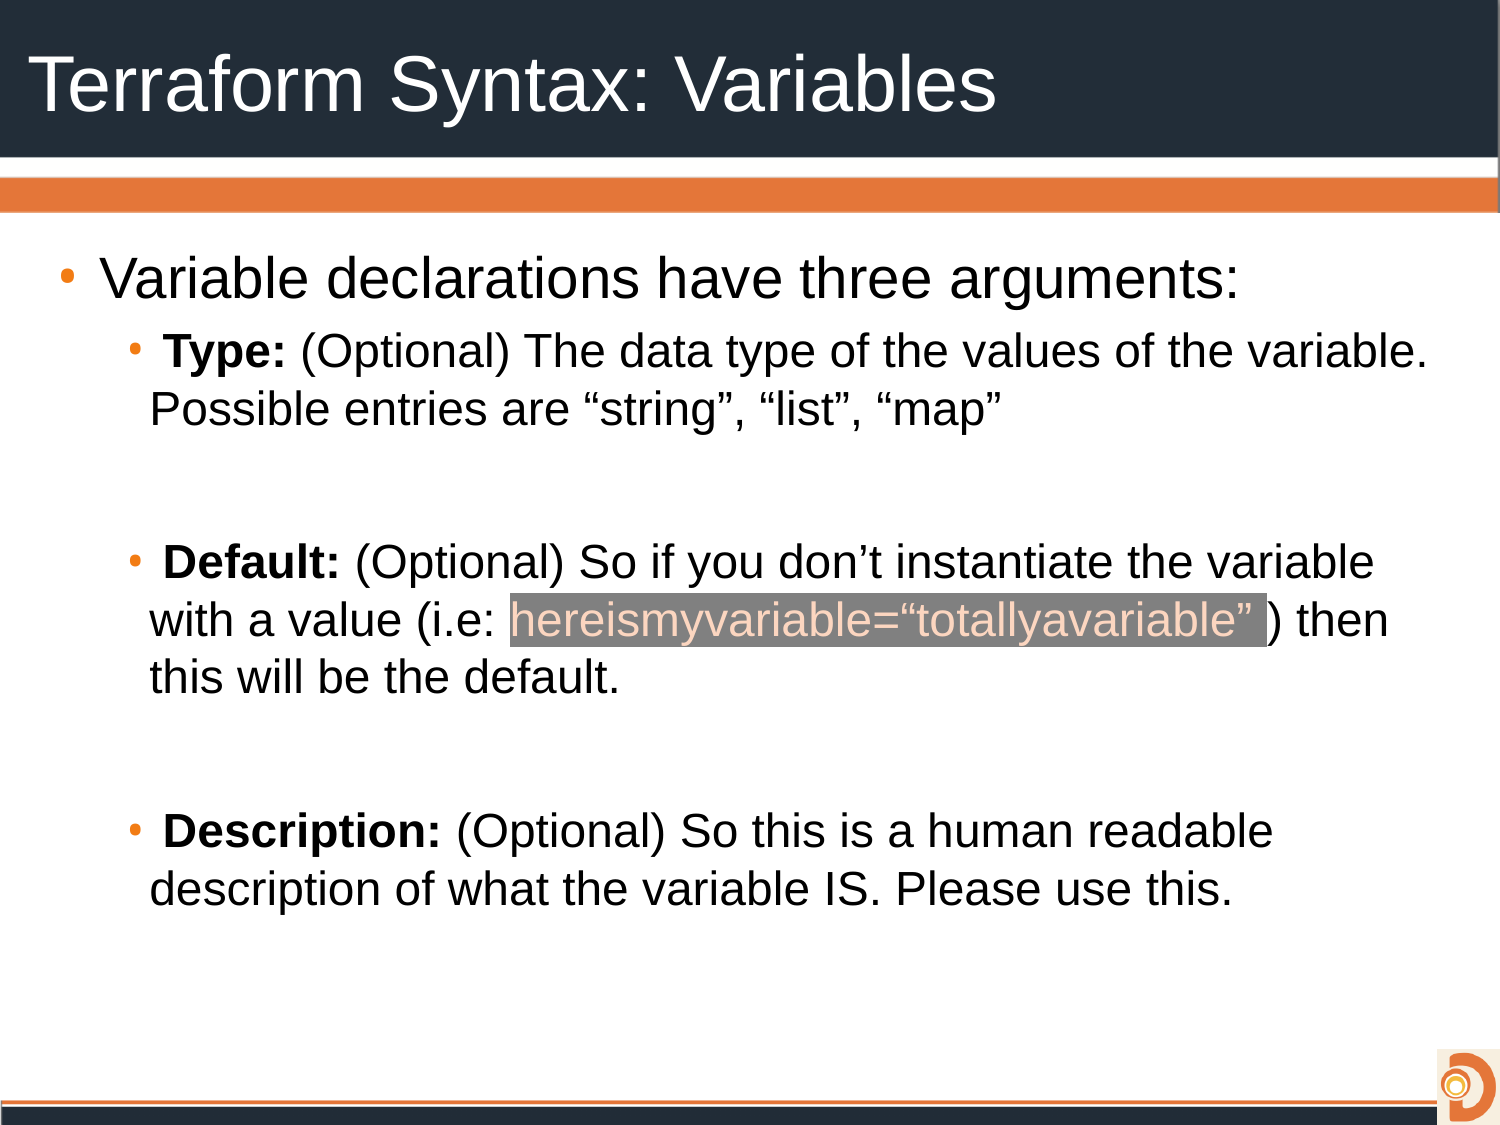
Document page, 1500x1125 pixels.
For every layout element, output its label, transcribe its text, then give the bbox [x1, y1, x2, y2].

title Terraform Syntax: Variables [12, 24, 1488, 136]
picture [2, 1049, 1500, 1125]
picture [0, 0, 1500, 213]
list Variable declarations have three arguments: Type: (Optional) The data type of the values of the variable. Possible entries are “string”, “list”, “map” Default: (Optional) So if you don’t instantiate the variable with a value (i.e: hereismyvariable=“totallyavariable” ) then this will be the default. Description: (Optional) So this is a human readable description of what the variable IS. Please use this. [12, 224, 1488, 1050]
